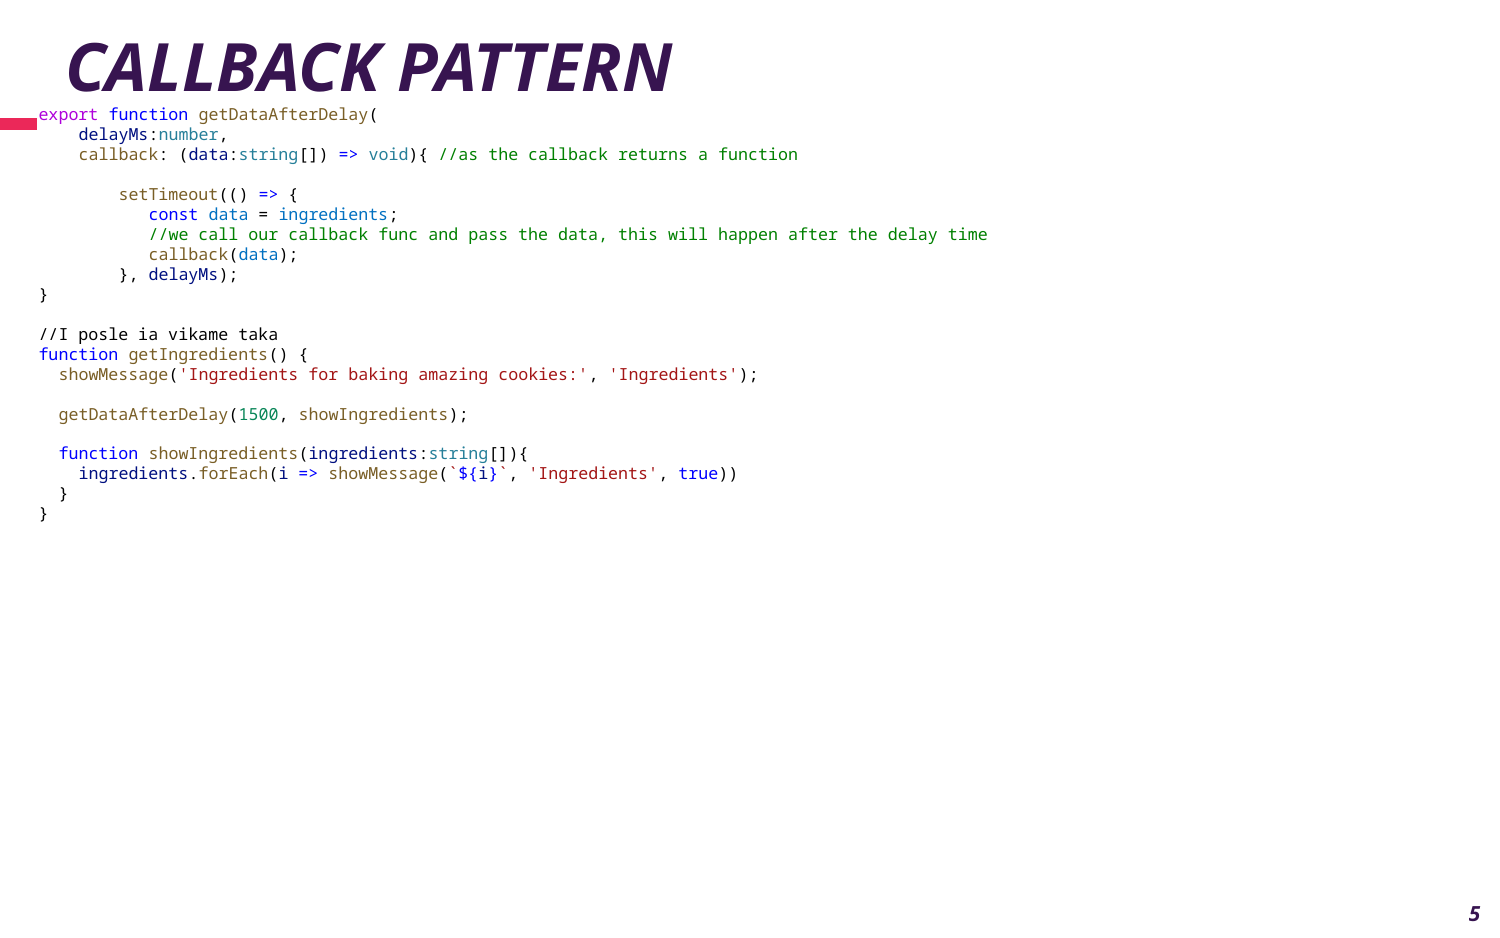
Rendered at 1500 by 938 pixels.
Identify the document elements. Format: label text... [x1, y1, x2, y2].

slide_number 5 [1377, 889, 1496, 938]
text_box export function getDataAfterDelay( delayMs:number, callback: (data:string[]) => void){ //as the callback returns a function setTimeout(() => { const data = ingredients; //we call our callback func and pass the data, this will happen after the delay time callback(data); }, delayMs); } //I posle ia vikame taka function getIngredients() { showMessage('Ingredients for baking amazing cookies:', 'Ingredients'); getDataAfterDelay(1500, showIngredients); function showIngredients(ingredients:string[]){ ingredients.forEach(i => showMessage(`${i}`, 'Ingredients', true)) } } [23, 96, 962, 530]
title Callback pattern [50, 16, 1442, 113]
